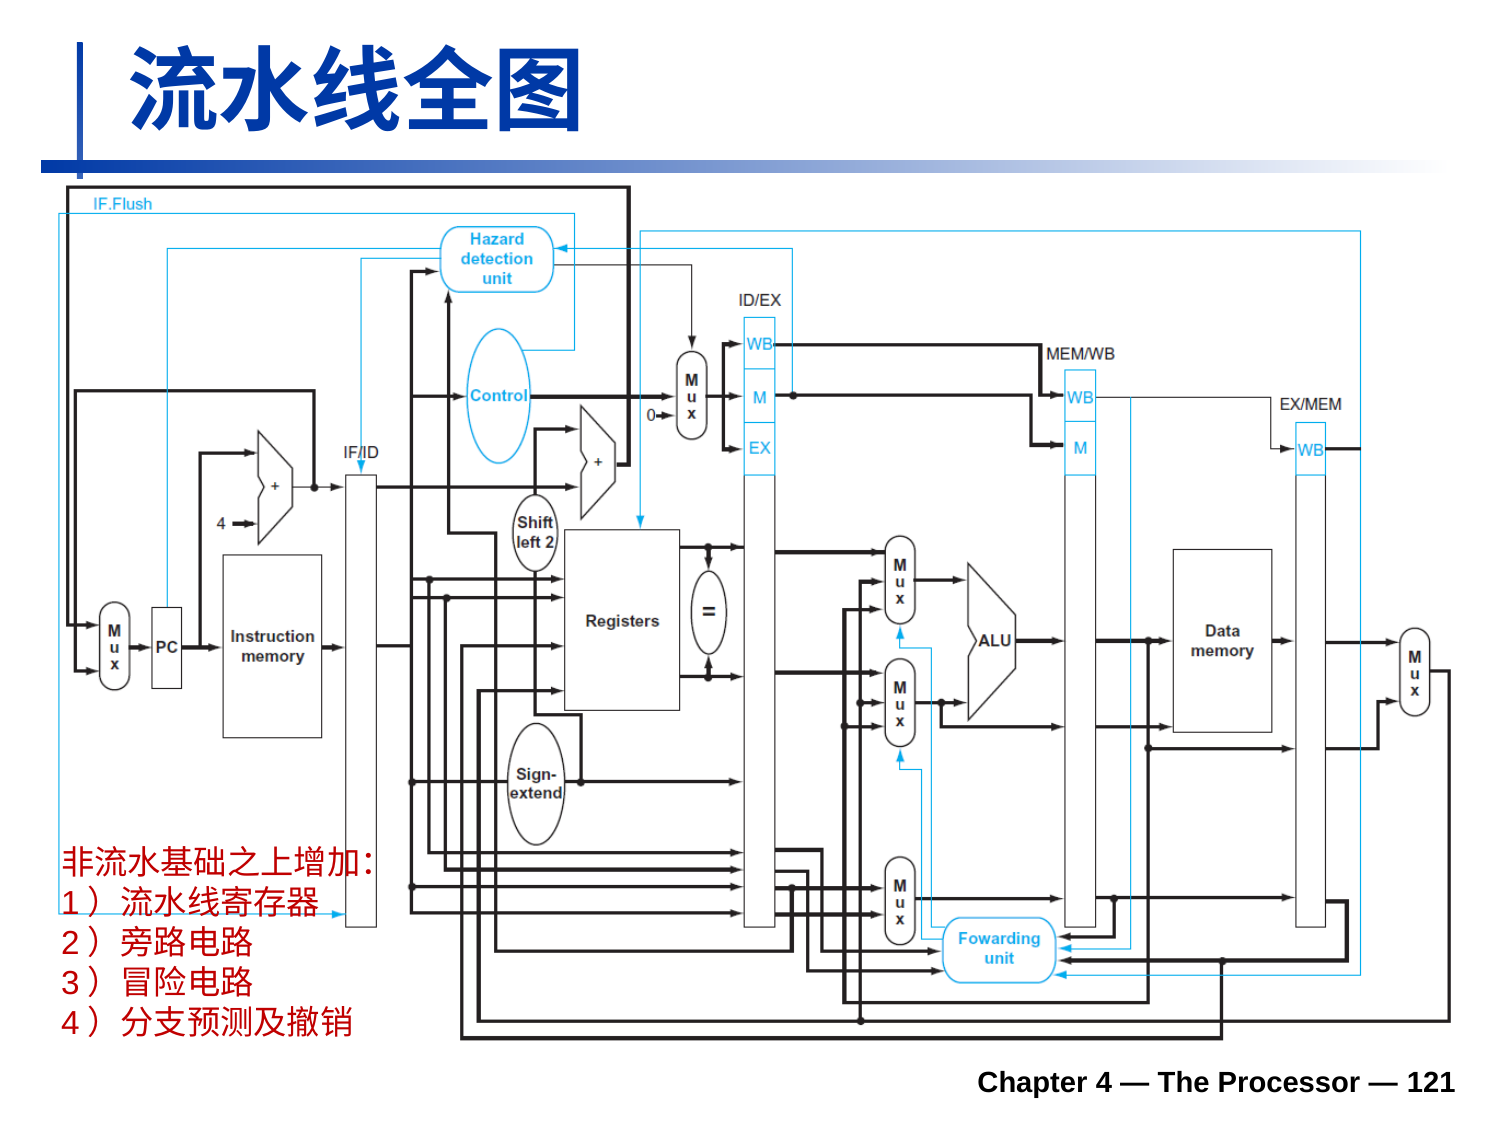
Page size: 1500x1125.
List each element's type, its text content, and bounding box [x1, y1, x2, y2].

title 流水线全图 [112, 23, 1468, 149]
footer Chapter 4 — The Processor — 121 [277, 1046, 1471, 1106]
picture [42, 179, 1464, 1048]
